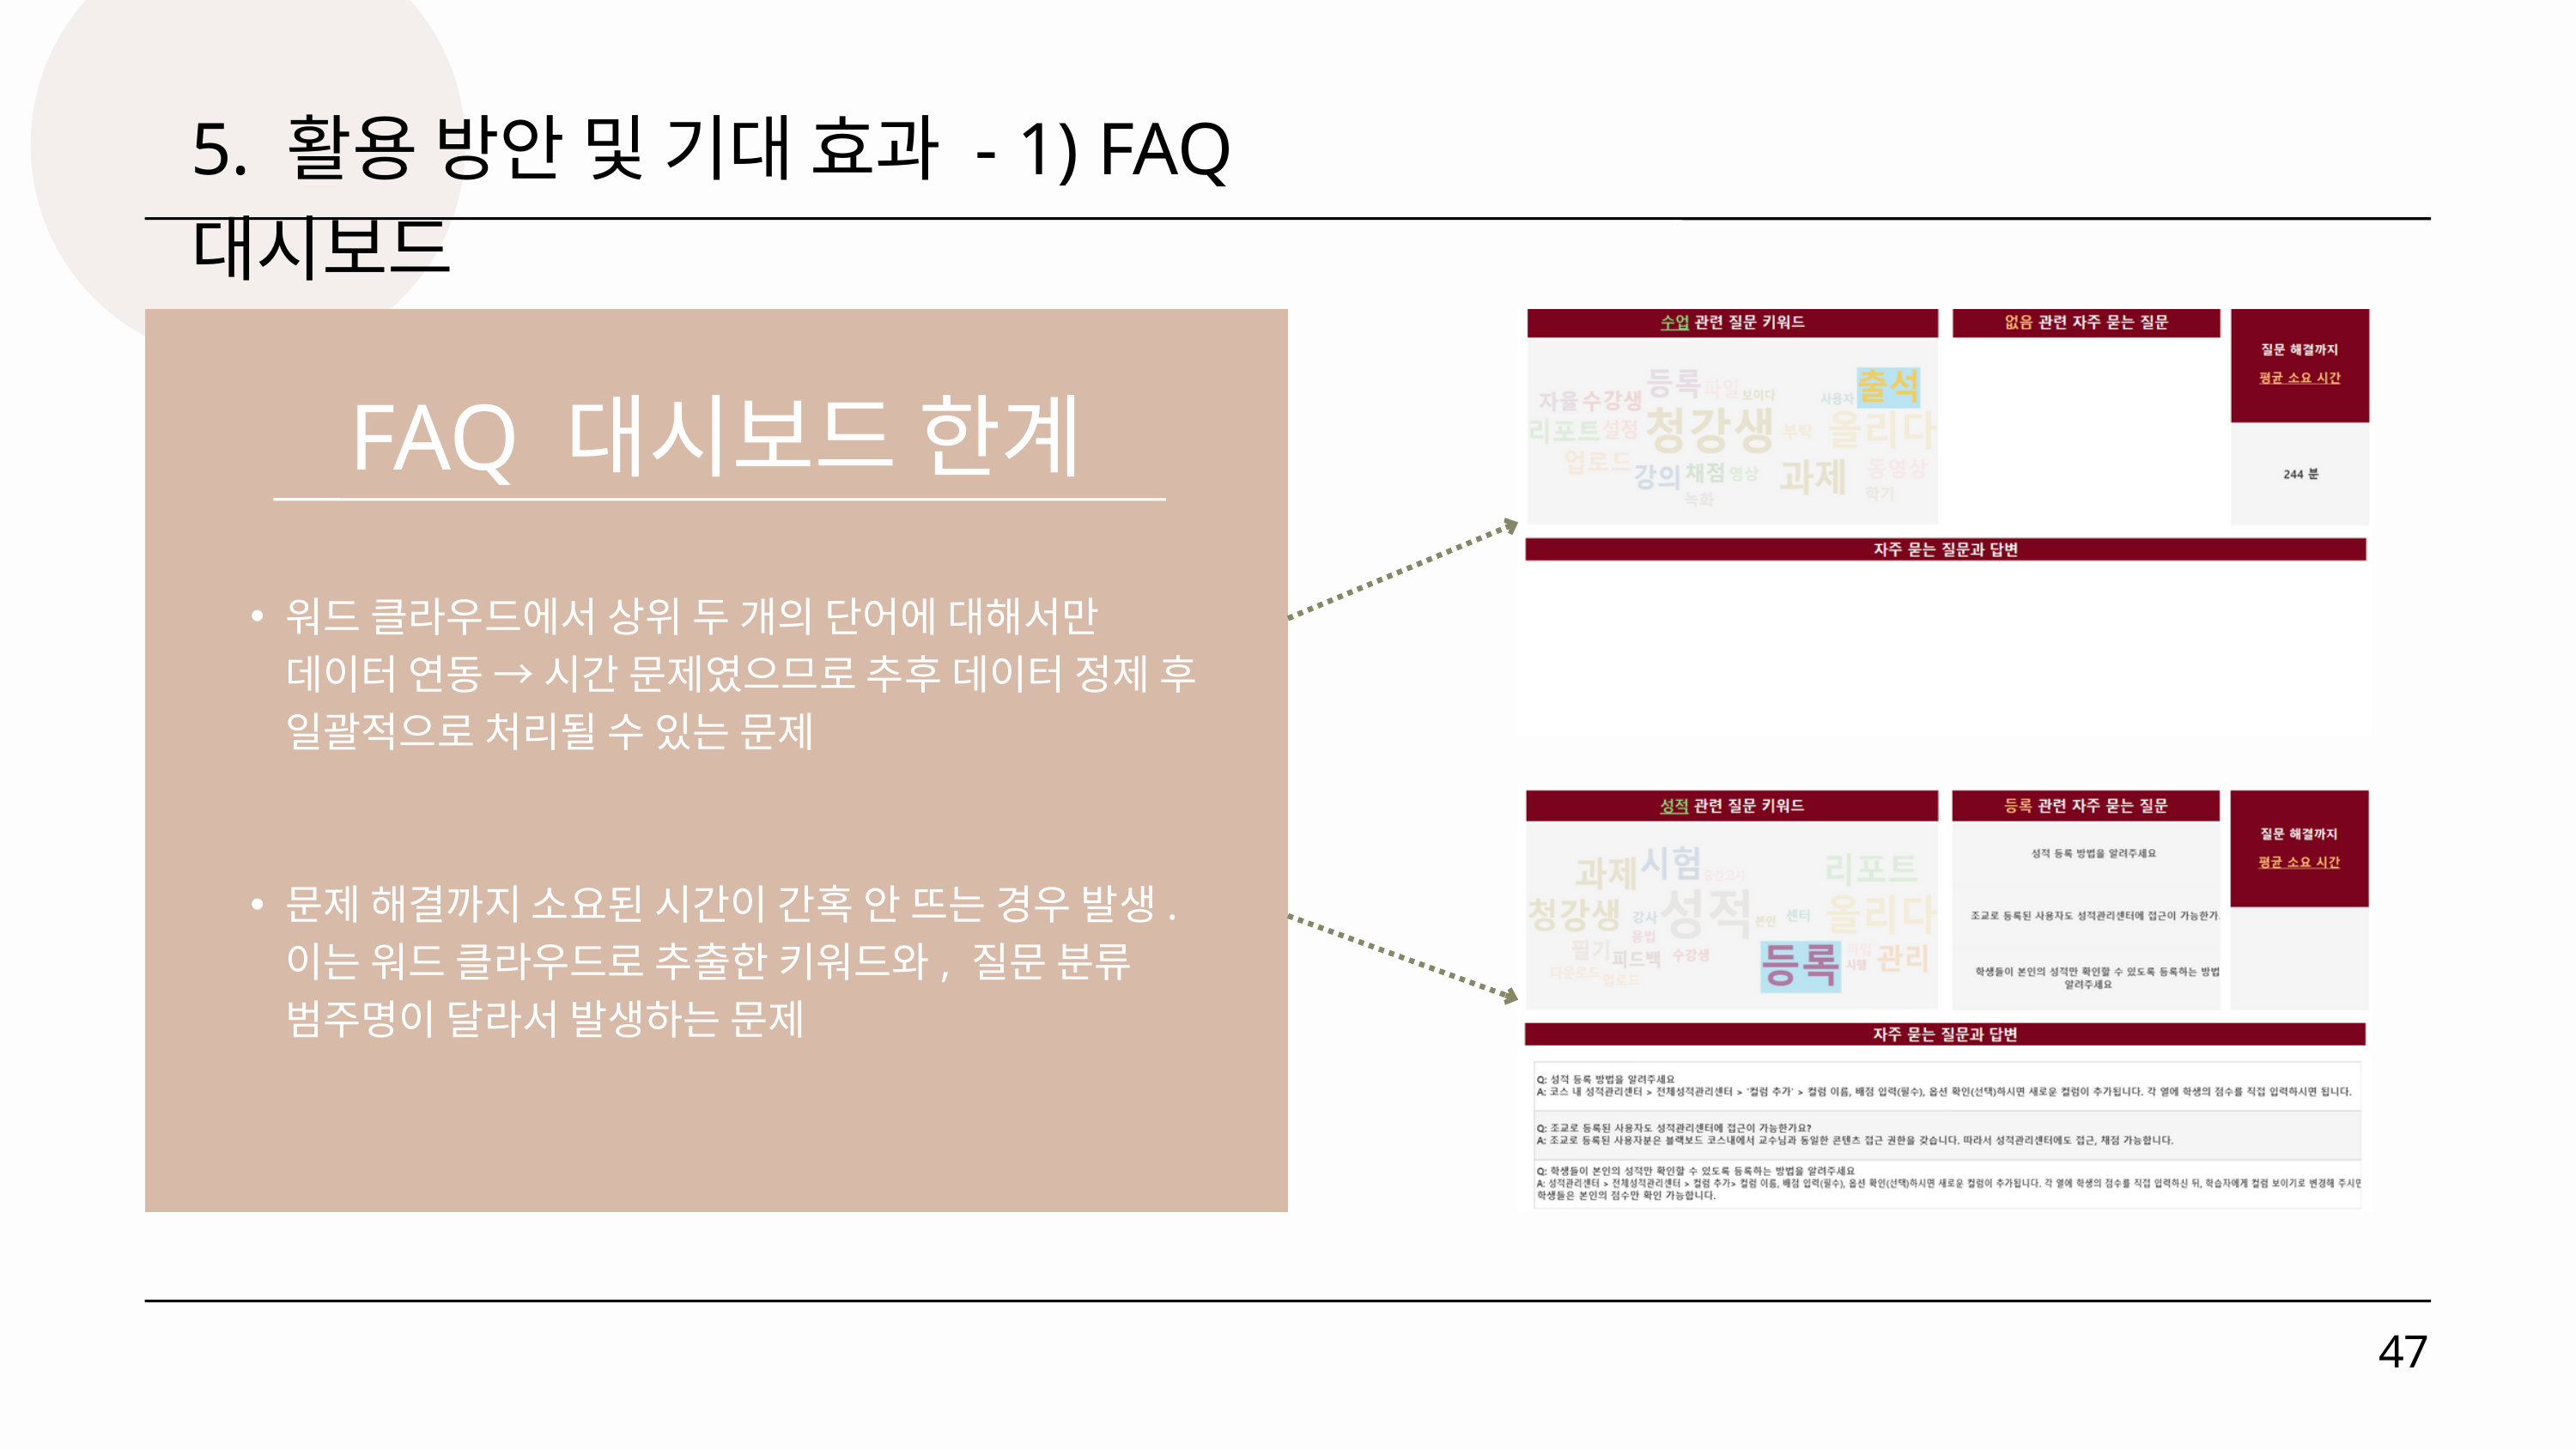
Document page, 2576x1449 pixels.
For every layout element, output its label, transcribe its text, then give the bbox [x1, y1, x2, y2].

text_box [1518, 787, 2373, 1212]
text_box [30, 0, 466, 363]
text_box 47 [2377, 1314, 2432, 1378]
text_box [1518, 309, 2373, 736]
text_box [144, 308, 1289, 1212]
text_box 5. 활용 방안 및 기대 효과 - 1) FAQ 대시보드 [471, 88, 1519, 289]
